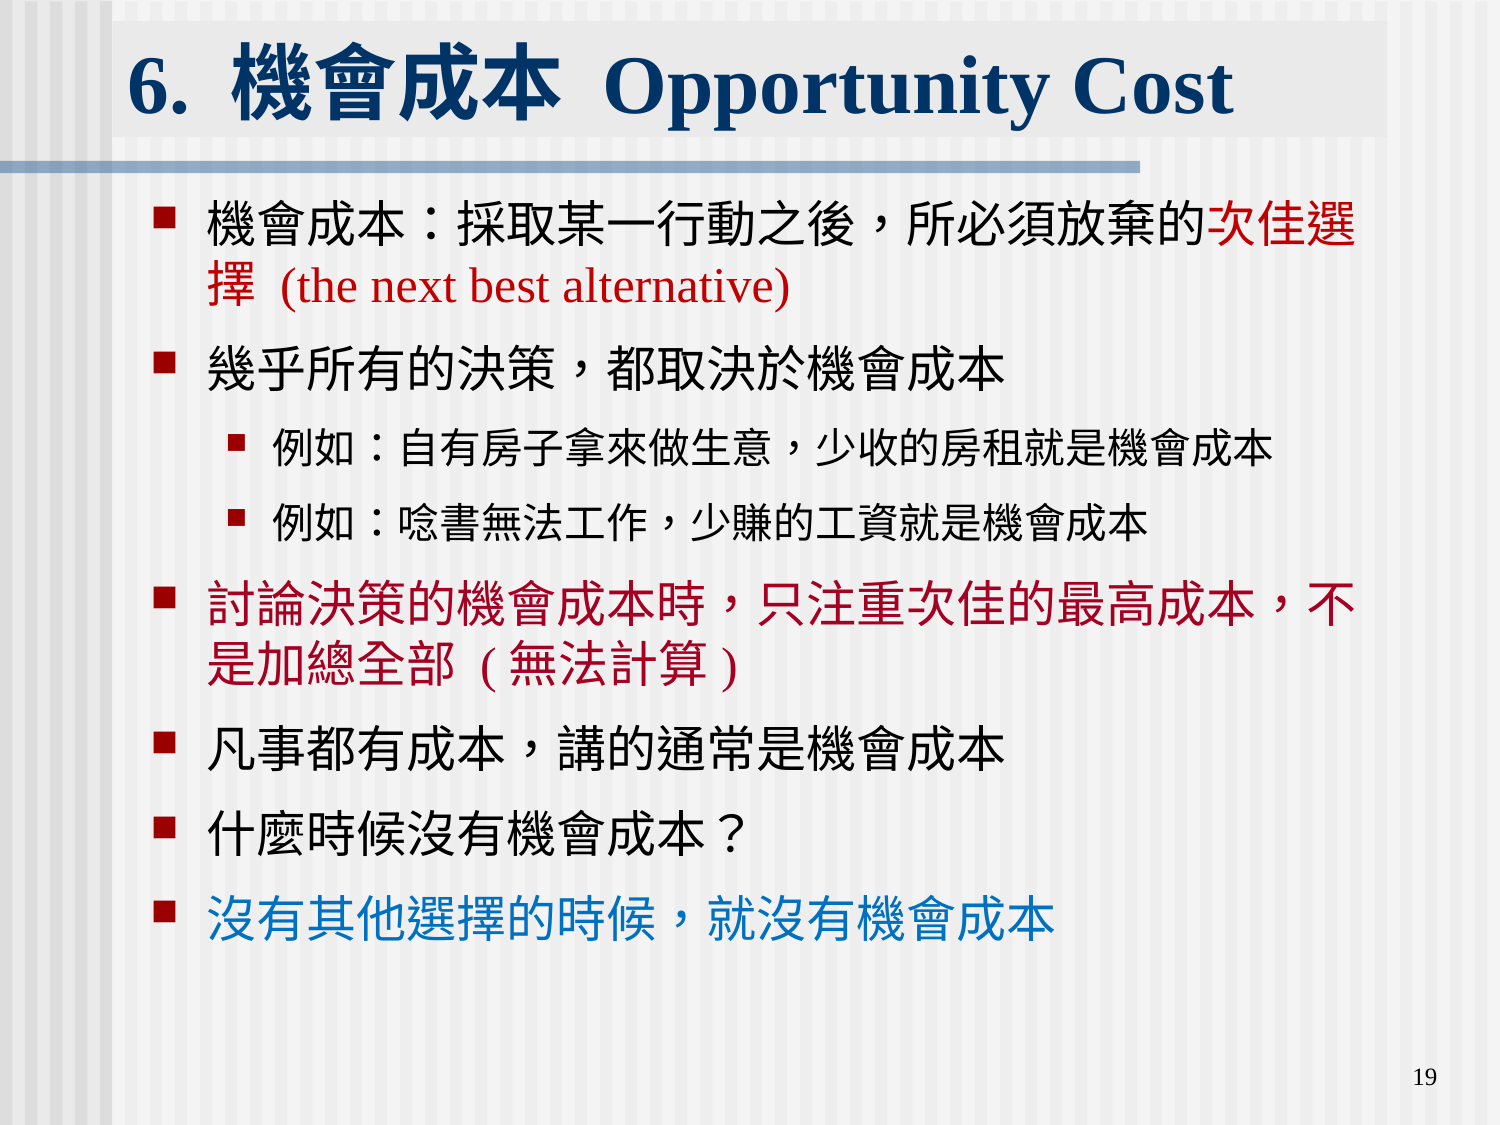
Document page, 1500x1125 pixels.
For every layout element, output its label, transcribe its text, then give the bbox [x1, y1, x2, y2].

list 機會成本：採取某一行動之後，所必須放棄的次佳選擇 (the next best alternative) 幾乎所有的決策，都取決於機會成本 例如：自有房子拿來做生意，少收的房租就是機會成本 例如：唸書無法工作，少賺的工資就是機會成本 討論決策的機會成本時，只注重次佳的最高成本，不是加總全部 (無法計算) 凡事都有成本，講的通常是機會成本 什麼時候沒有機會成本？ 沒有其他選擇的時候，就沒有機會成本 [135, 184, 1377, 906]
slide_number 19 [1139, 1023, 1453, 1099]
title 6. 機會成本 Opportunity Cost [112, 20, 1388, 138]
